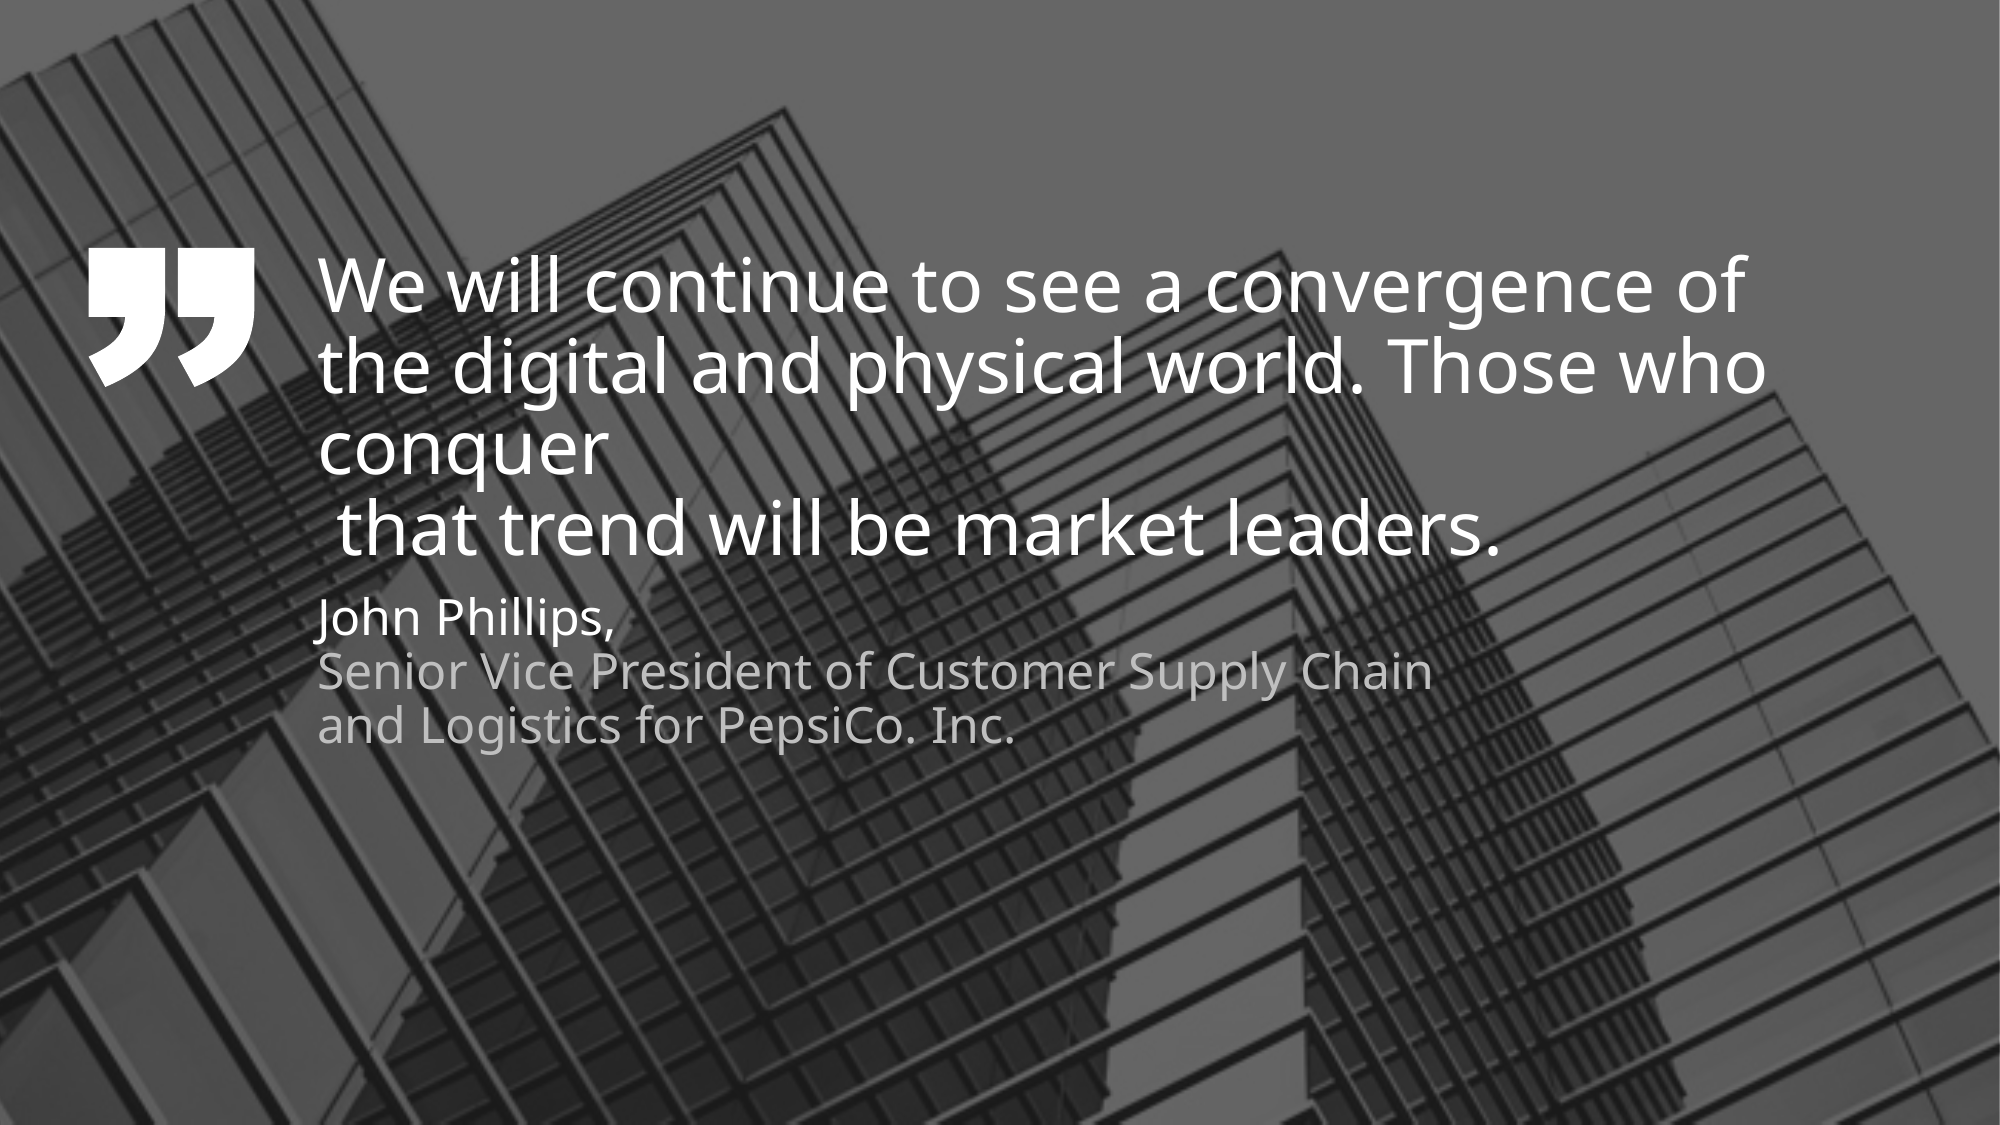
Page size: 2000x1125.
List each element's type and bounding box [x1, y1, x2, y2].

text_box [88, 247, 255, 388]
picture [0, 0, 2000, 1125]
